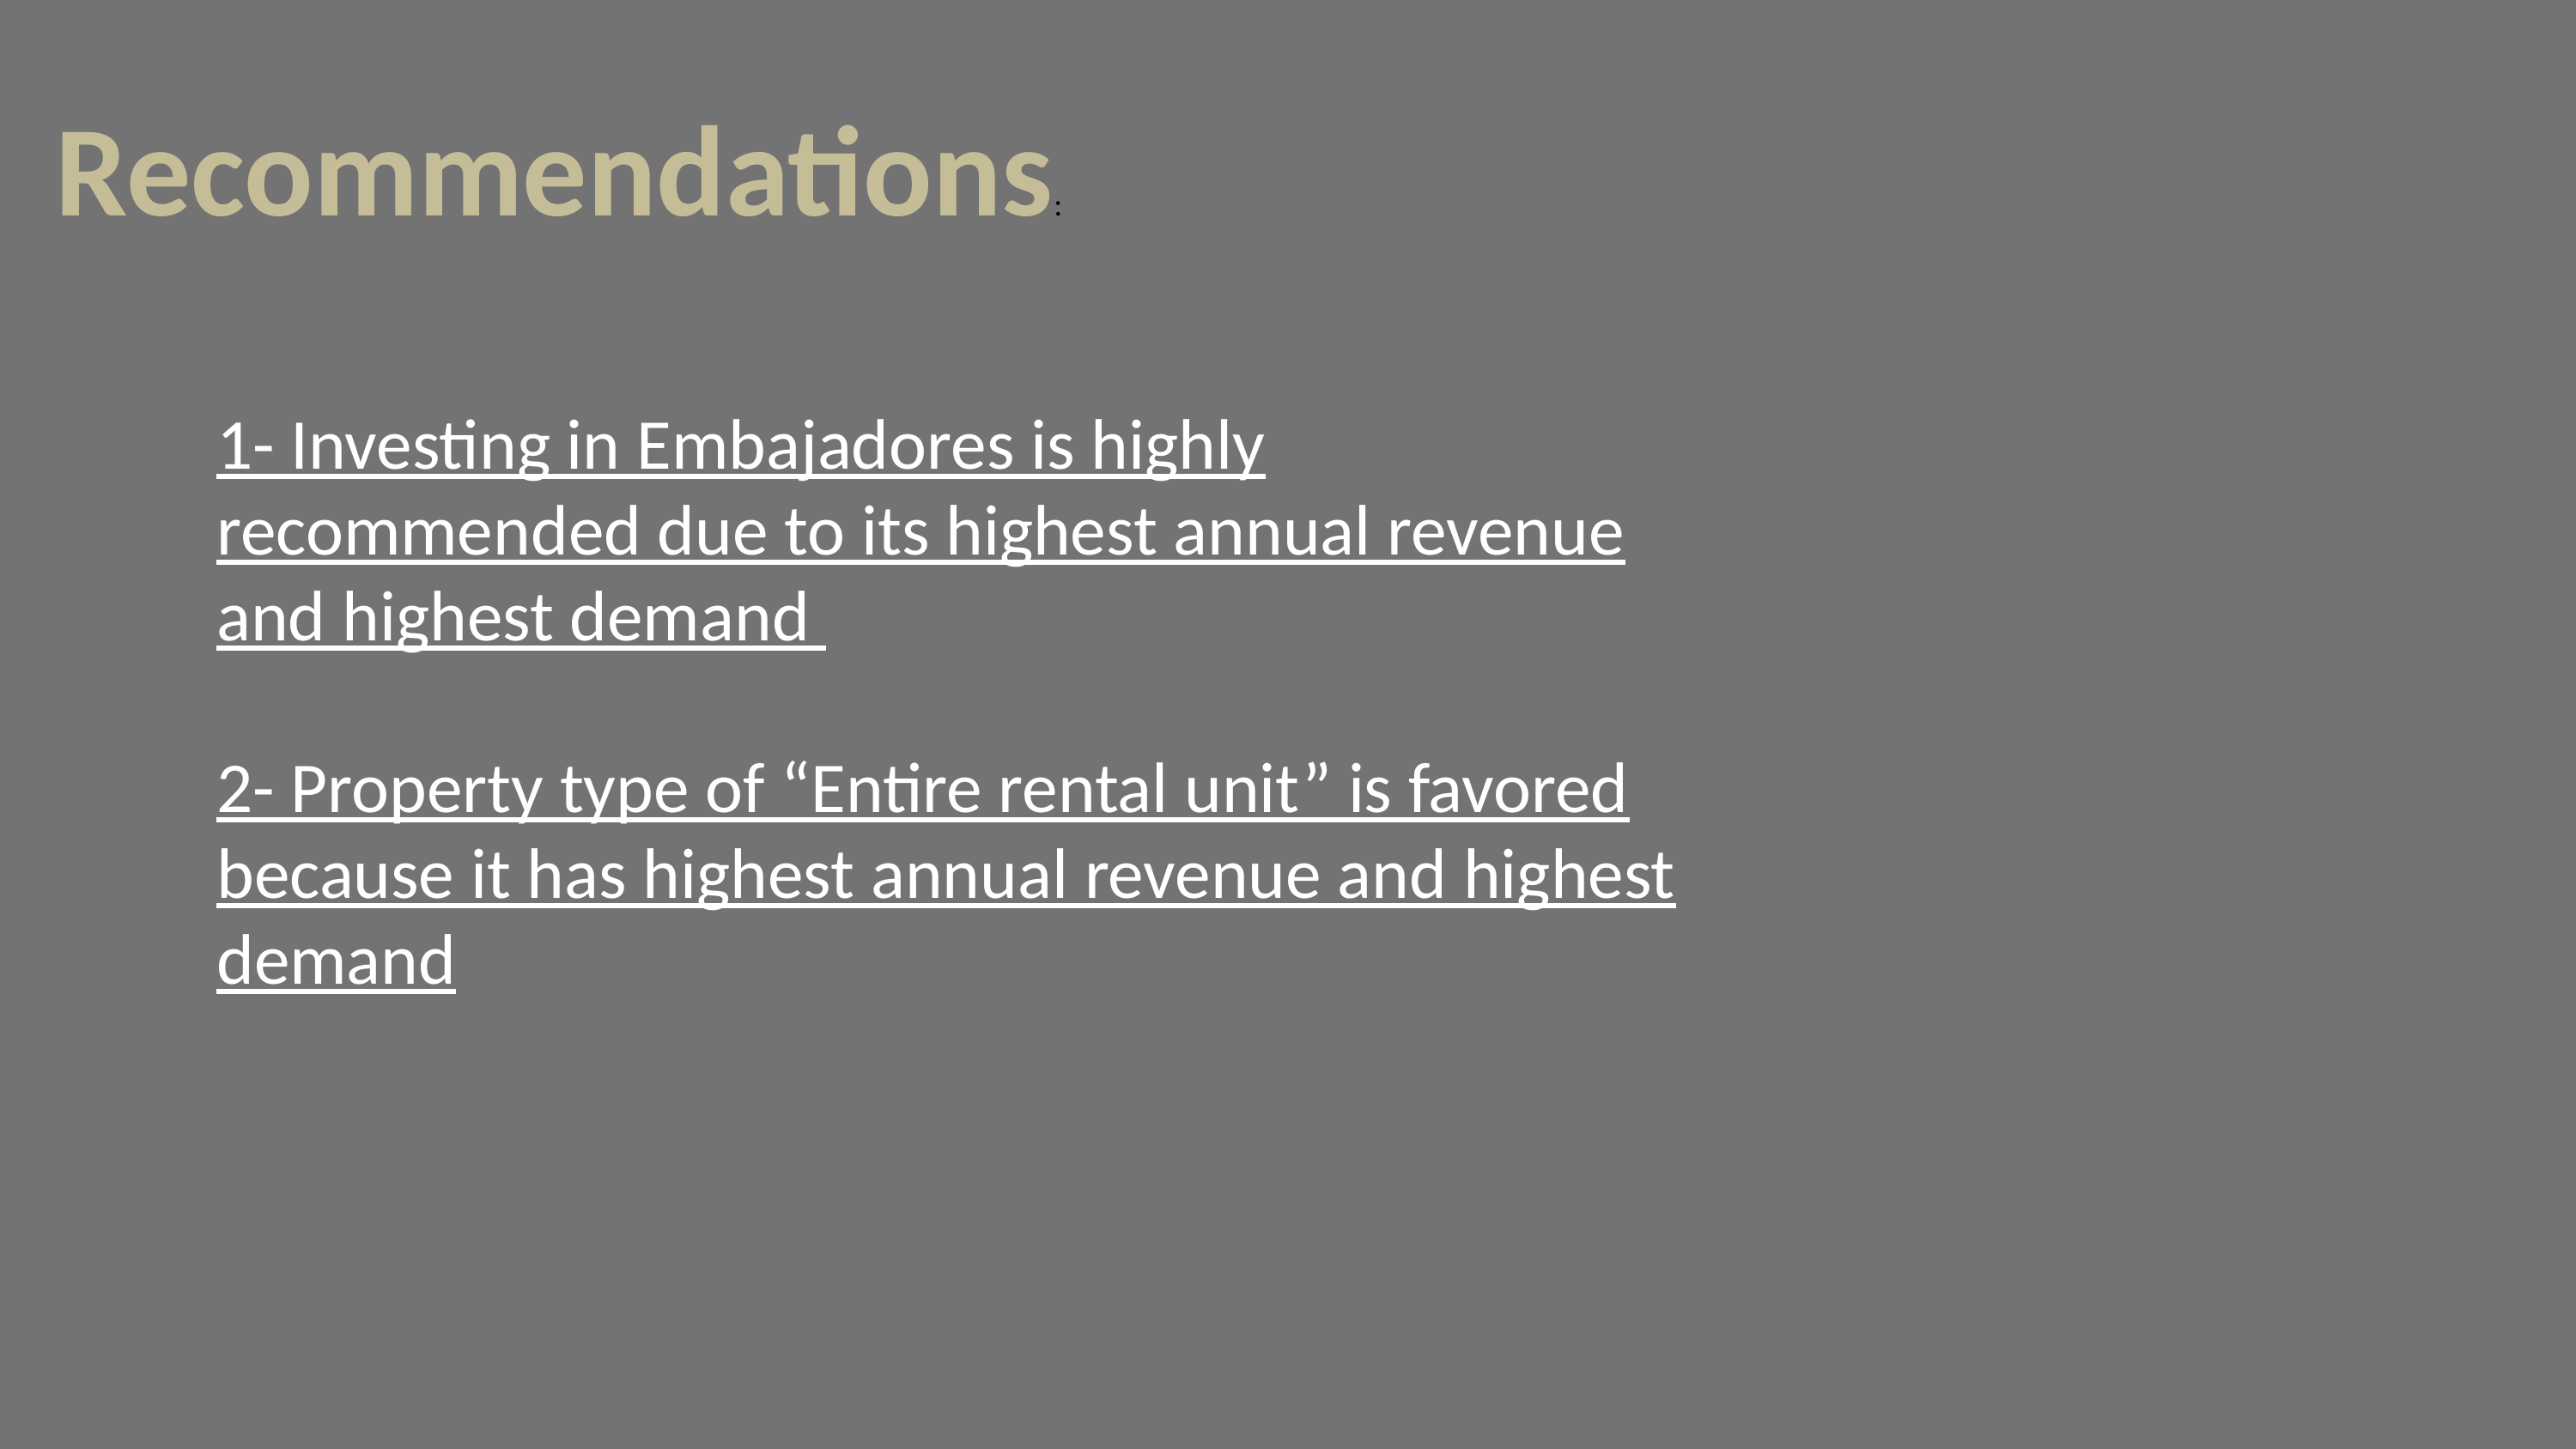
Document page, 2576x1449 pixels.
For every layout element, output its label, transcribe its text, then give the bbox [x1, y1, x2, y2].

text_box 1- Investing in Embajadores is highly recommended due to its highest annual revenue and highest demand 2- Property type of “Entire rental unit” is favored because it has highest annual revenue and highest demand [204, 391, 1717, 1168]
text_box Recommendations: [43, 80, 1175, 248]
